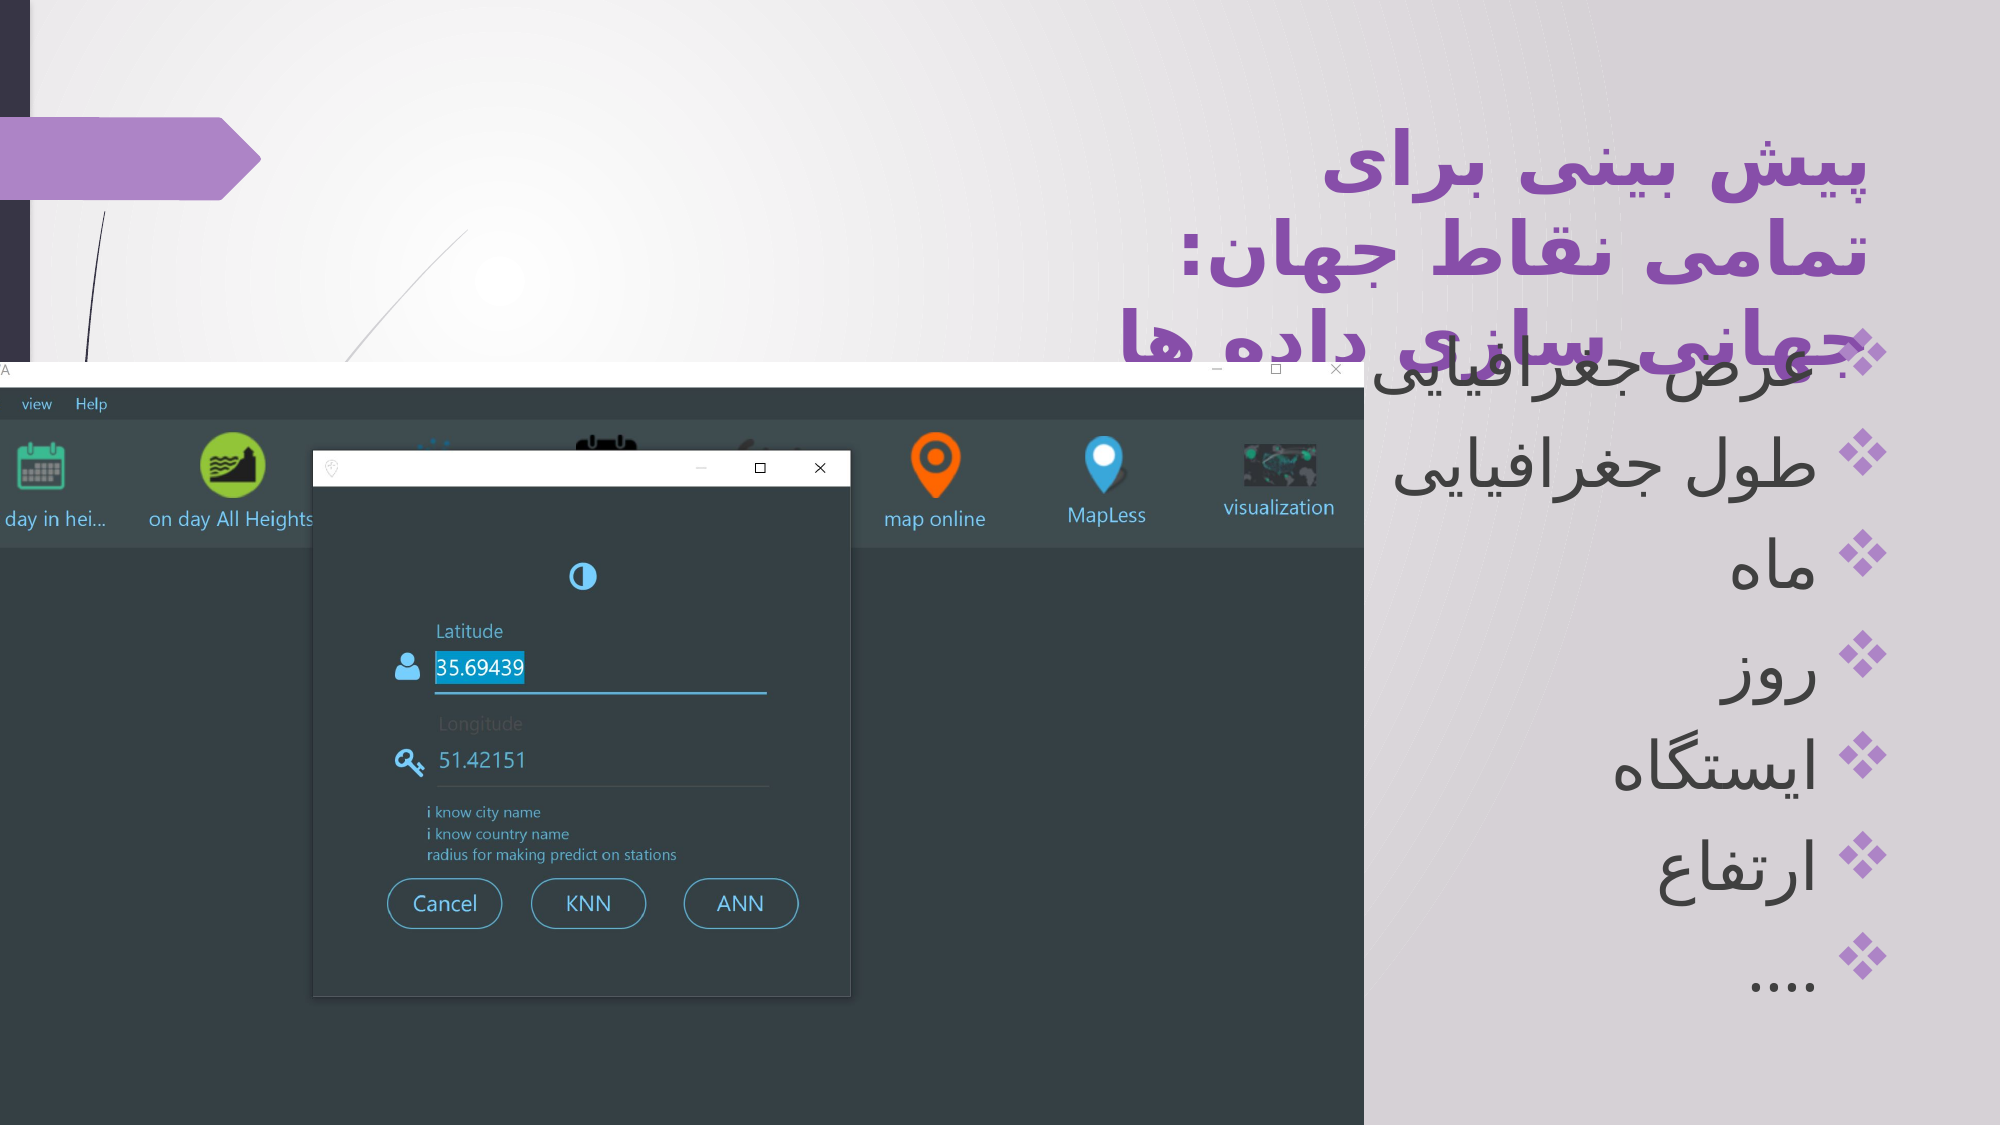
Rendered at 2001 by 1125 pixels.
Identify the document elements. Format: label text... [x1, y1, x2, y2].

picture [0, 362, 1364, 1125]
title پیش بینی برای تمامی نقاط جهان: جهانی سازی داده ها [1062, 102, 1888, 312]
list عرض جغرافیایی طول جغرافیایی ماه روز ایستگاه ارتفاع .... [275, 312, 1910, 874]
